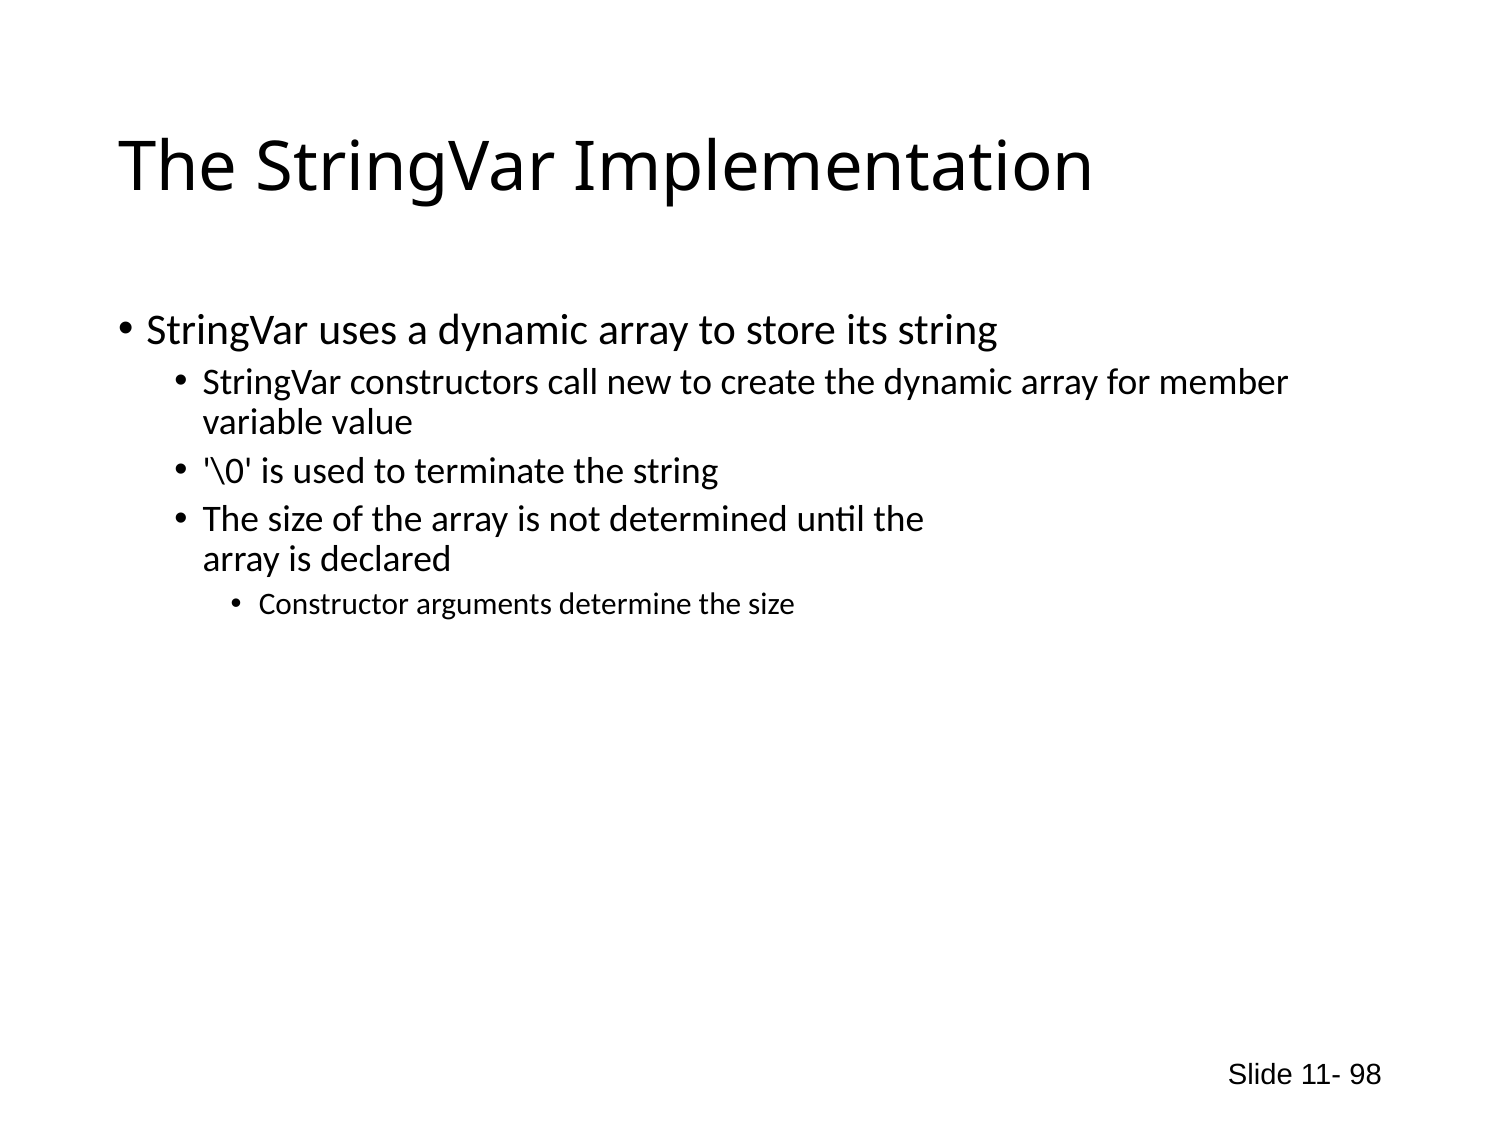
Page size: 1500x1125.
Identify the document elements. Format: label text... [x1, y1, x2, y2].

title The StringVar Implementation [103, 59, 1397, 278]
list StringVar uses a dynamic array to store its string StringVar constructors call new to create the dynamic array for member variable value '\0' is used to terminate the string The size of the array is not determined until the array is declared Constructor arguments determine the size [103, 299, 1397, 688]
slide_number Slide 11- 98 [1059, 1042, 1397, 1103]
